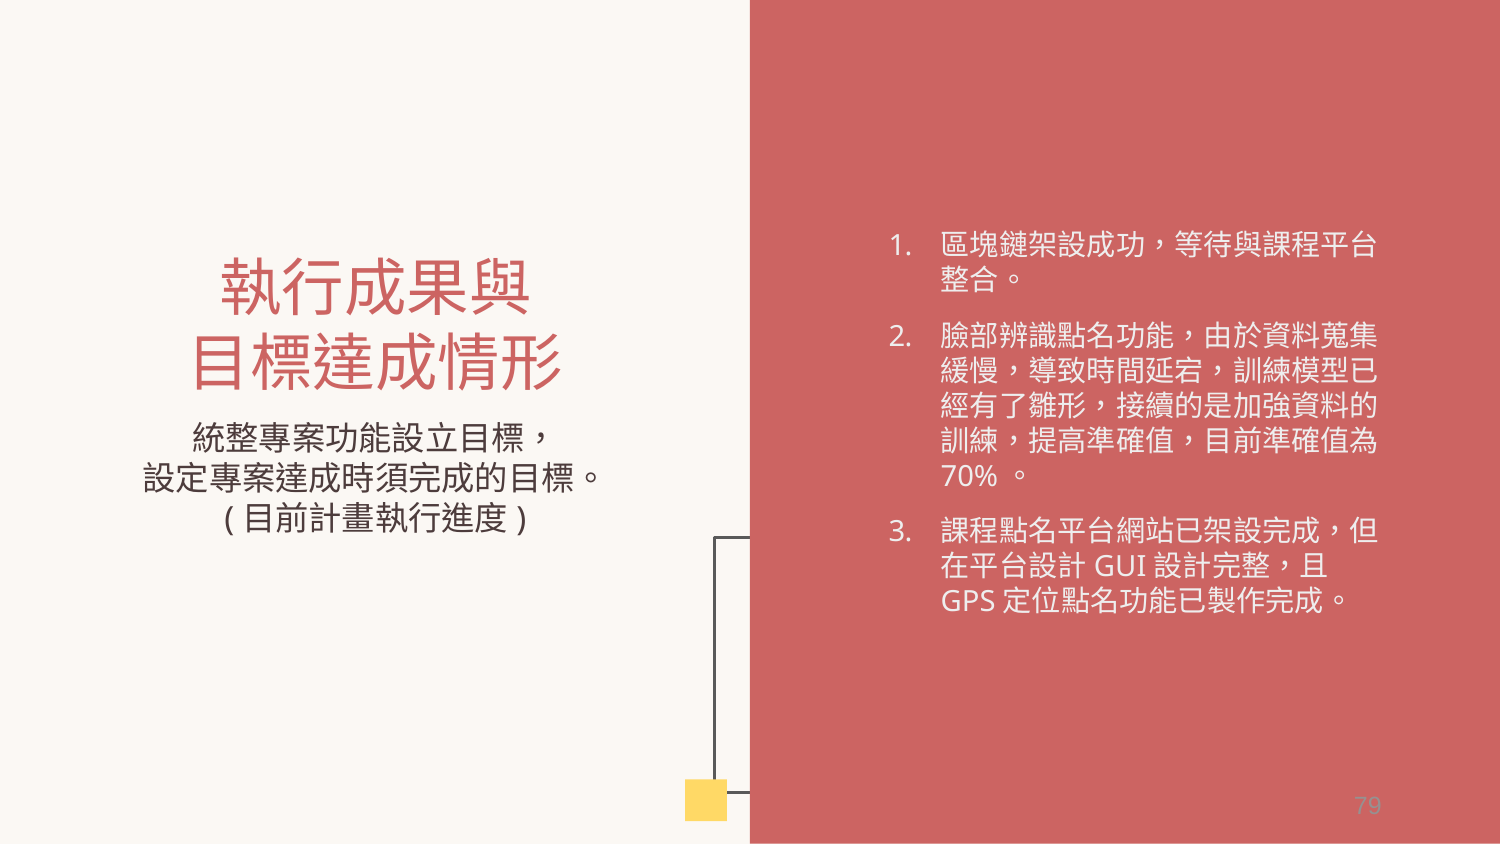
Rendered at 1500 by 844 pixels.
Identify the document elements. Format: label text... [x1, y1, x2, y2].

title 執行成果與 目標達成情形 [101, 170, 649, 402]
list 區塊鏈架設成功，等待與課程平台整合。 臉部辨識點名功能，由於資料蒐集緩慢，導致時間延宕，訓練模型已經有了雛形，接續的是加強資料的訓練，提高準確值，目前準確值為70%。 課程點名平台網站已架設完成，但在平台設計GUI設計完整，且GPS定位點名功能已製作完成。 [850, 72, 1398, 772]
subtitle 統整專案功能設立目標， 設定專案達成時須完成的目標。 (目前計畫執行進度) [101, 402, 649, 606]
slide_number 79 [1059, 782, 1397, 828]
